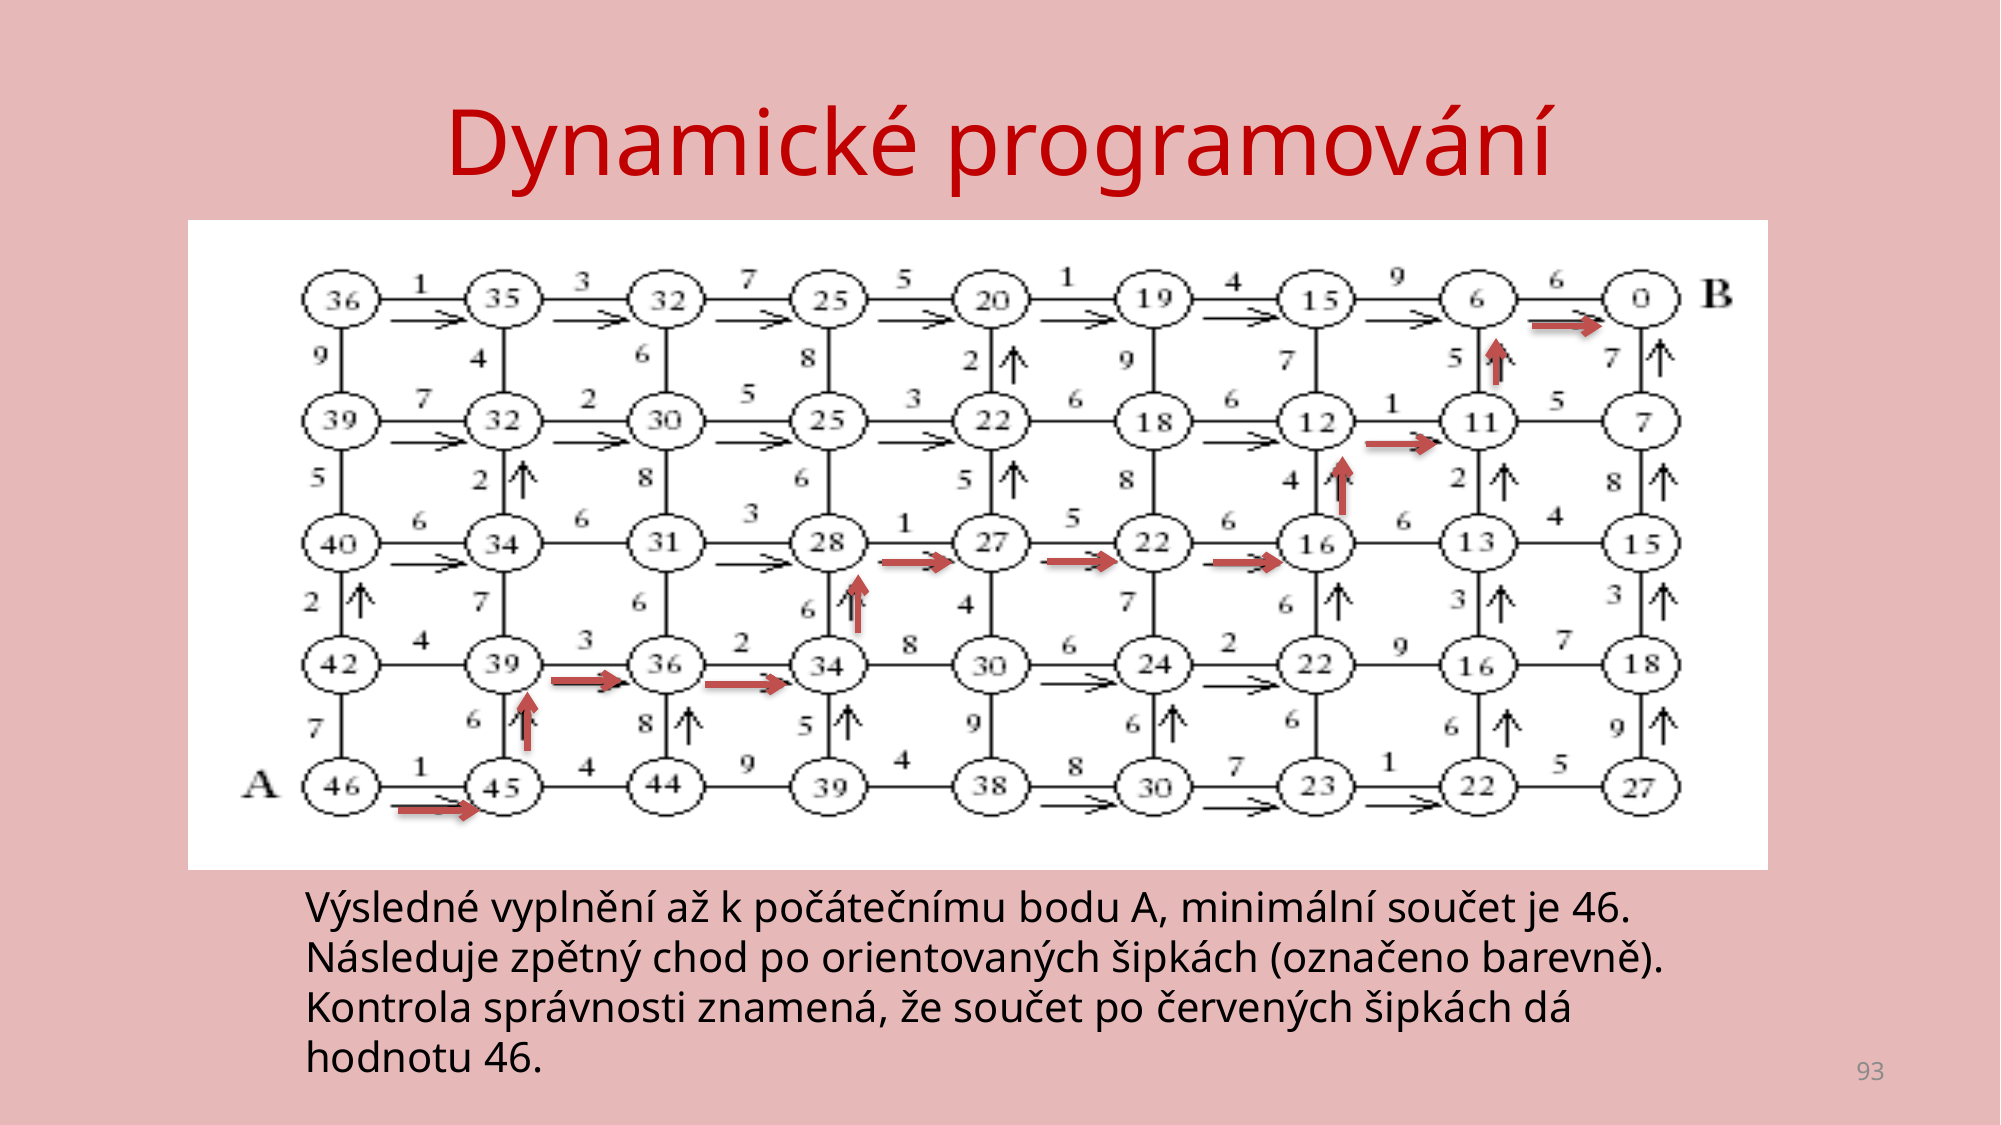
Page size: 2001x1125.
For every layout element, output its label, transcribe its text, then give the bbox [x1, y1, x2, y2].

slide_number 93 [1738, 1042, 1900, 1103]
title Dynamické programování [99, 45, 1900, 233]
picture [188, 219, 1769, 870]
text_box Výsledné vyplnění až k počátečnímu bodu A, minimální součet je 46. Následuje zpětný chod po orientovaných šipkách (označeno barevně). Kontrola správnosti znamená, že součet po červených šipkách dá hodnotu 46. [290, 881, 1738, 1125]
